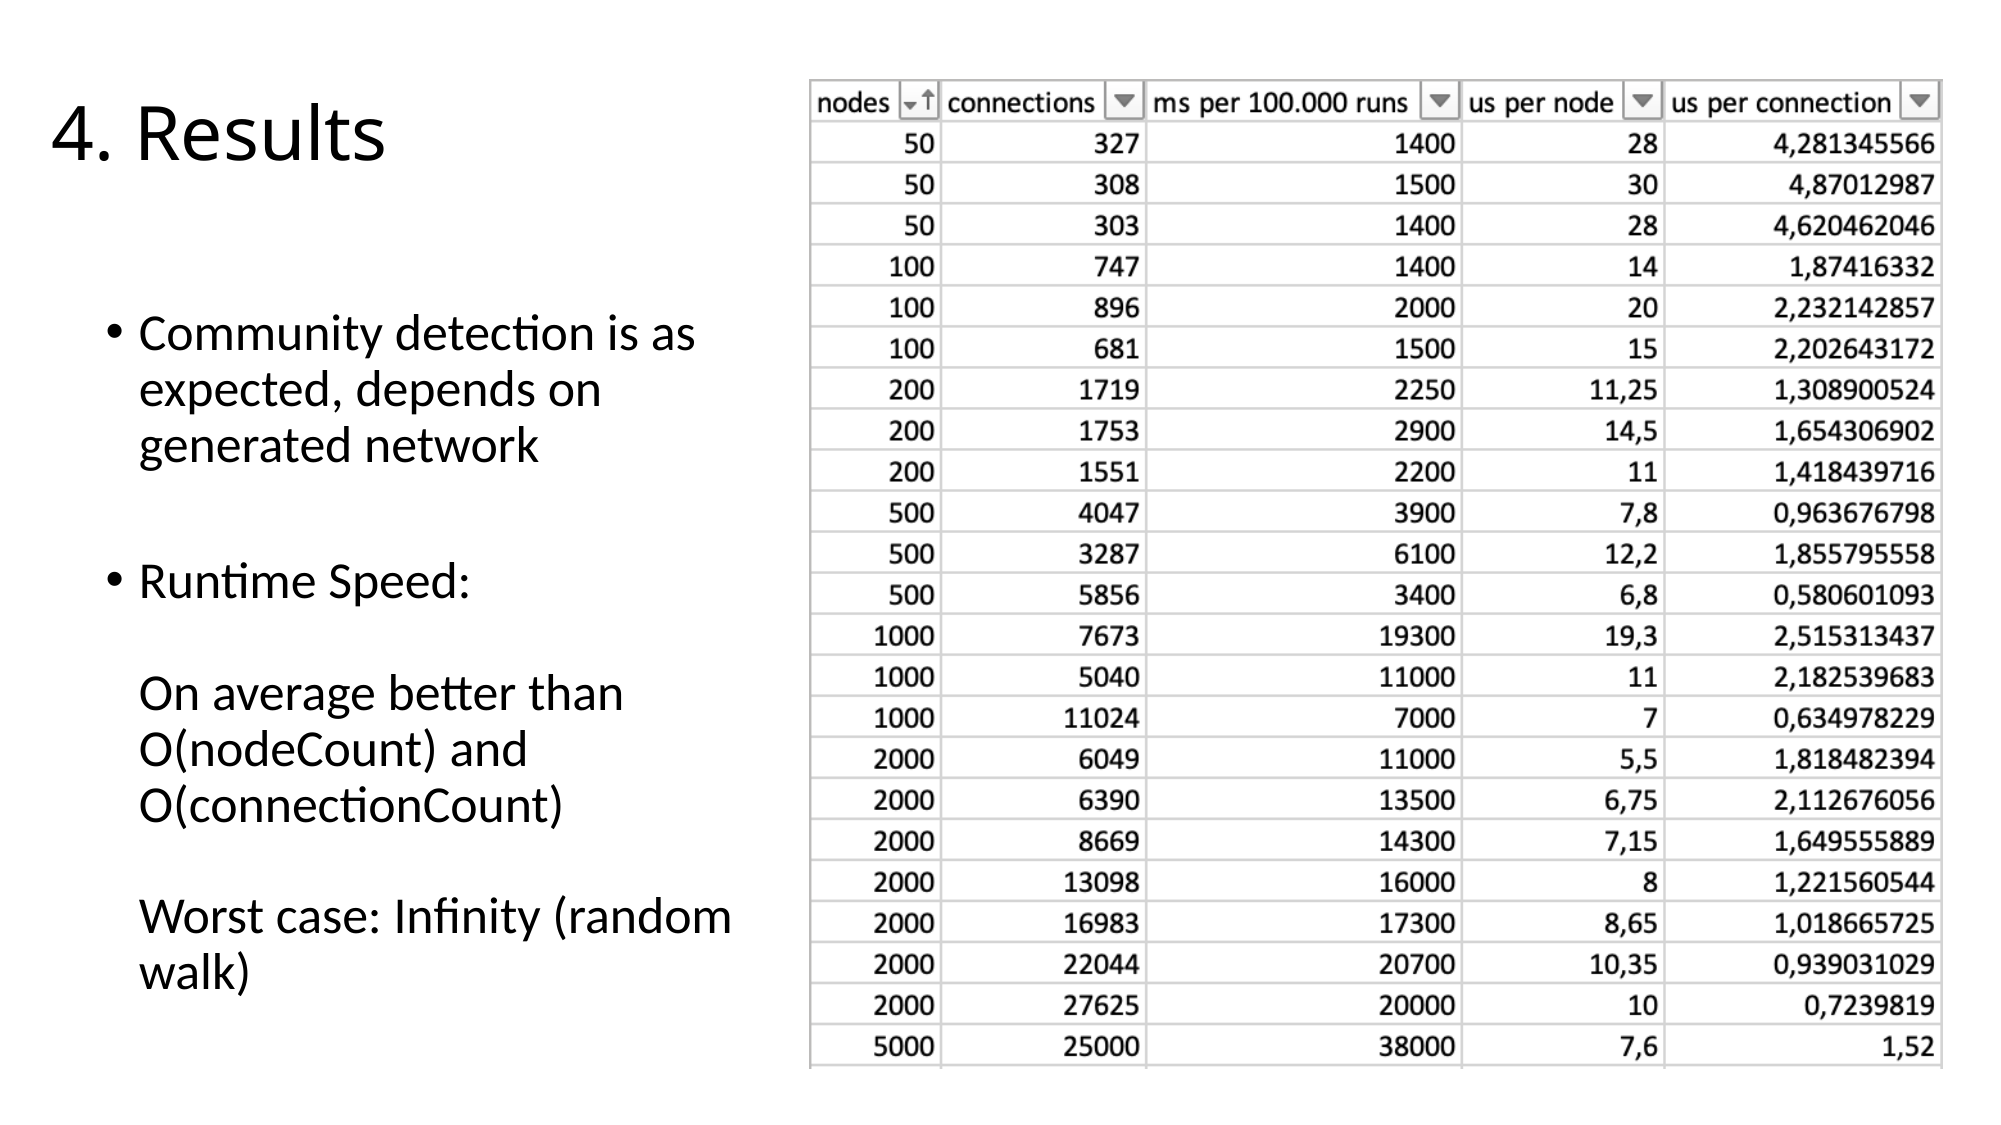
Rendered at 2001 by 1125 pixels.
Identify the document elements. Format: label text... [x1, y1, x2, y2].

list Community detection is as expected, depends on generated network Runtime Speed: On average better than O(nodeCount) and O(connectionCount) Worst case: Infinity (random walk) [90, 298, 809, 1013]
text_box 4. Results [36, 27, 1762, 245]
picture [809, 79, 1943, 1069]
